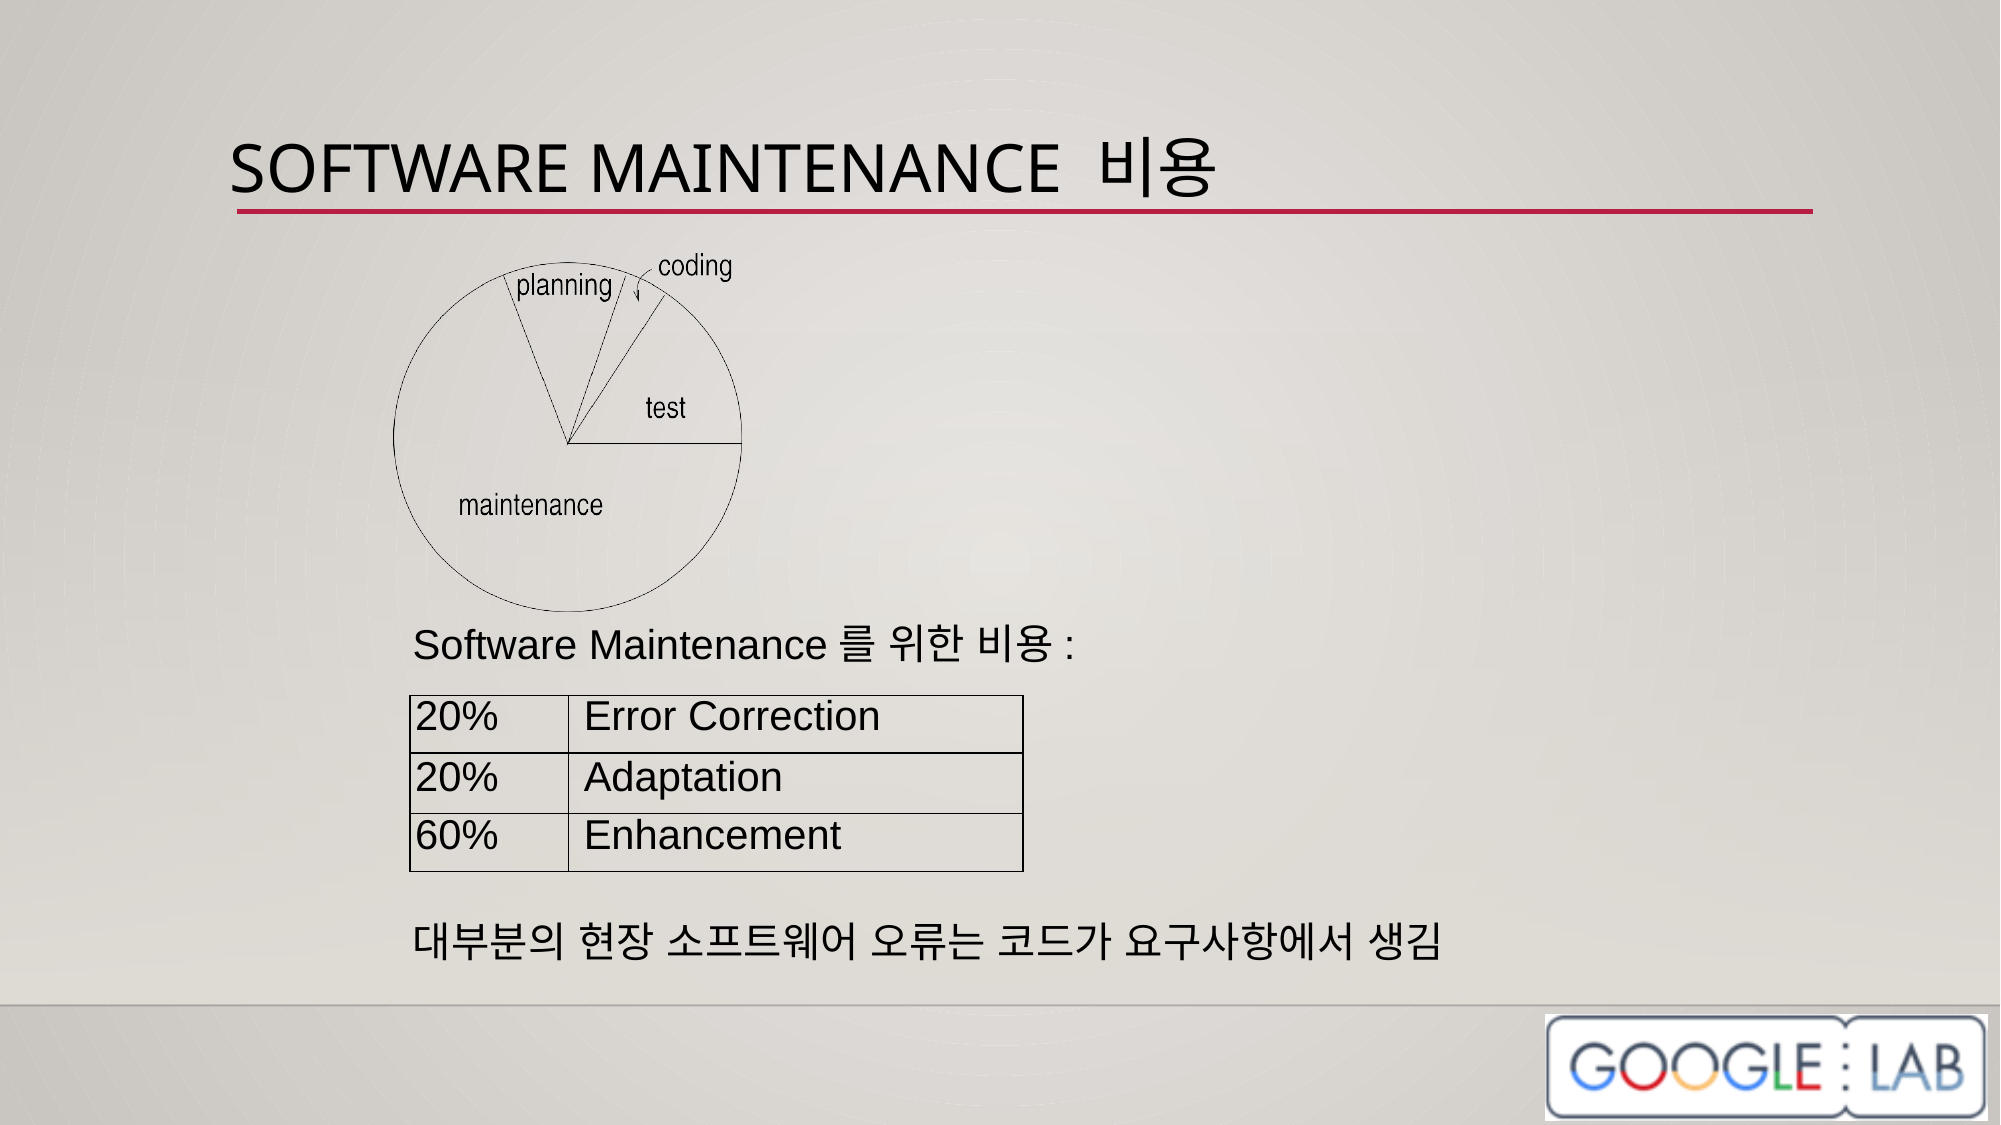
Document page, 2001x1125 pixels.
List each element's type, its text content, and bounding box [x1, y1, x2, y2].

table_header 20% [411, 696, 568, 752]
text_box SOFTWARE MAINTENANCE 비용 [214, 102, 1574, 214]
table_cell Adaptation [569, 754, 1022, 813]
table_cell 20% [411, 754, 568, 813]
text_box Software Maintenance를 위한 비용: [411, 616, 1173, 668]
picture [393, 253, 742, 613]
text_box 대부분의 현장 소프트웨어 오류는 코드가 요구사항에서 생김 [411, 875, 1897, 997]
table_cell 60% [411, 814, 568, 871]
table_cell Enhancement [569, 814, 1022, 871]
picture [1545, 1014, 1988, 1121]
table_header Error Correction [569, 696, 1022, 752]
